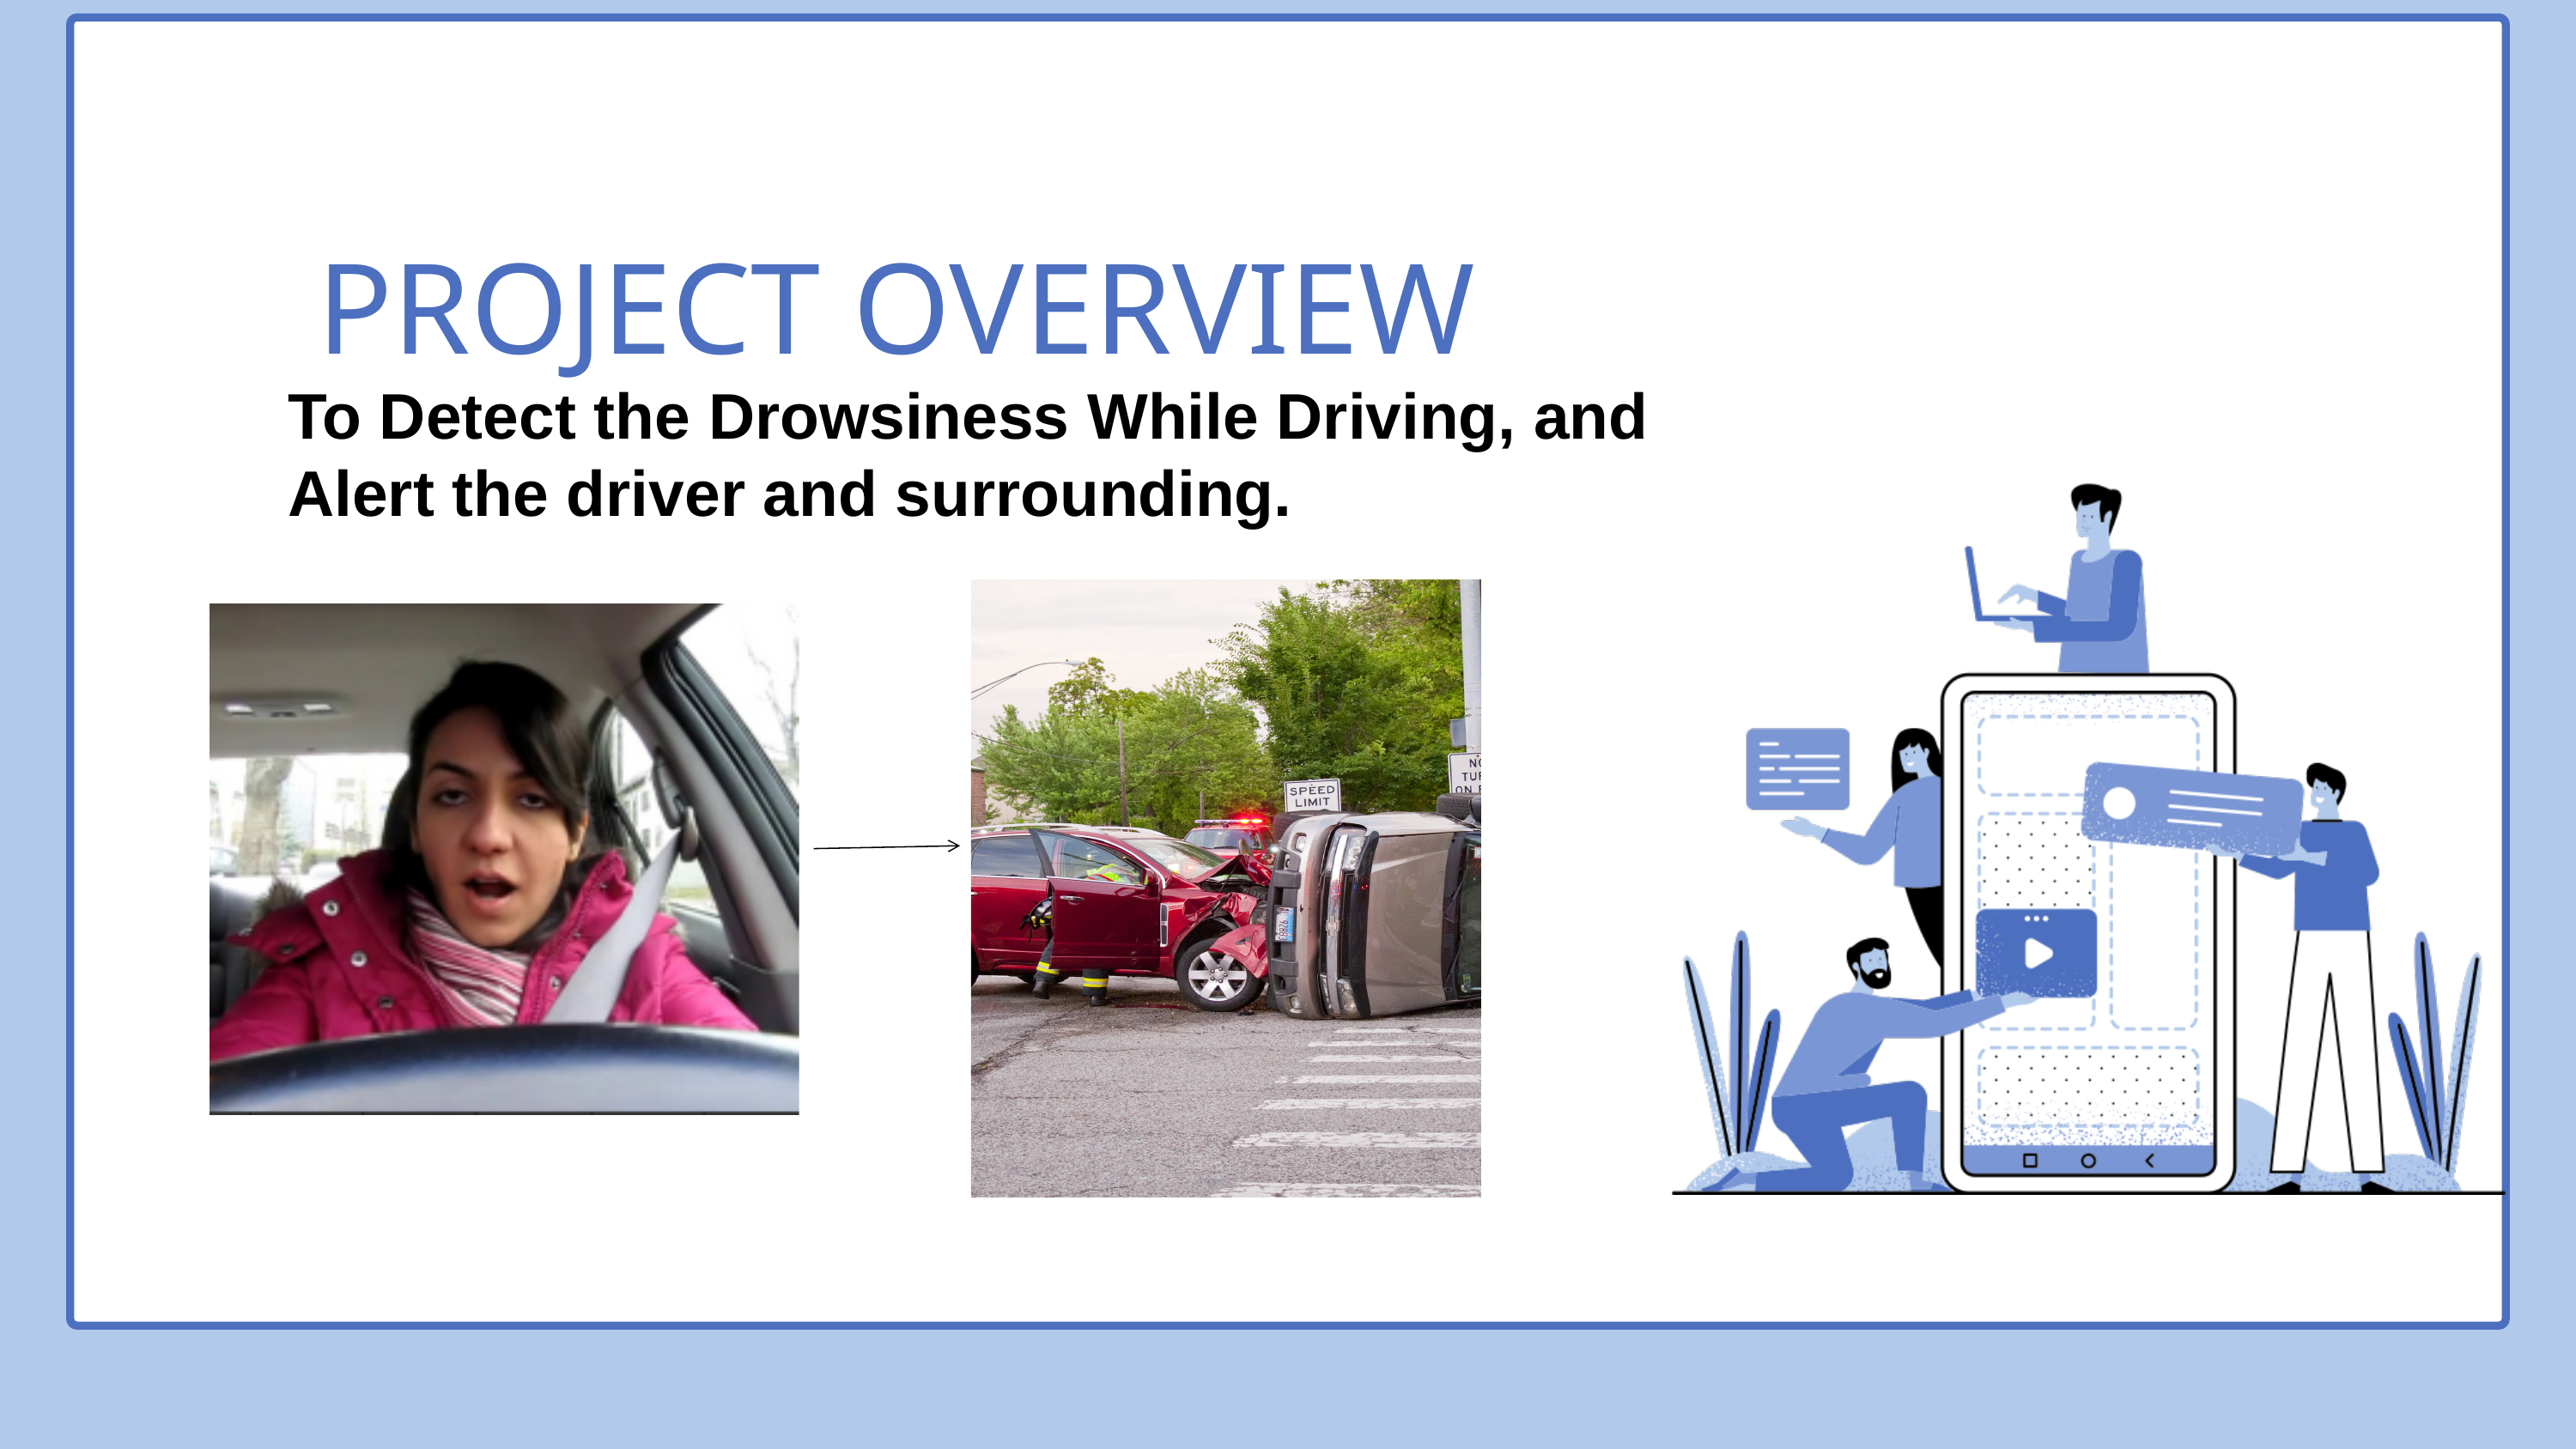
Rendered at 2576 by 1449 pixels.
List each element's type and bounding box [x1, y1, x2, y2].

text_box [70, 0, 2506, 1326]
text_box [813, 845, 961, 849]
text_box [970, 579, 1482, 1198]
